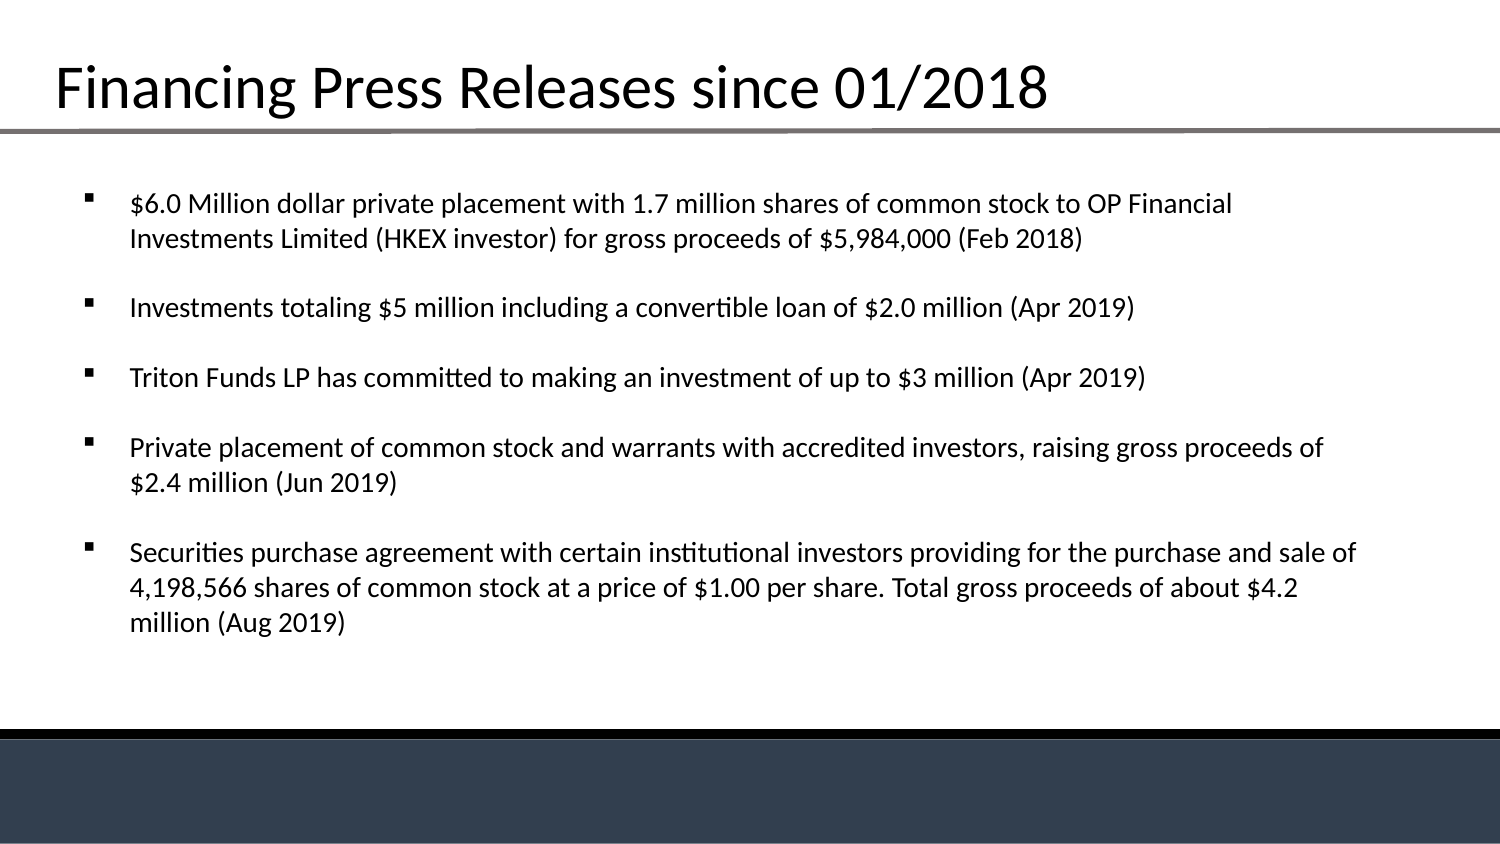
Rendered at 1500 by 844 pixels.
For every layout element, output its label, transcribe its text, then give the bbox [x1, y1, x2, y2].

text_box [1375, 729, 1500, 740]
text_box [0, 740, 1500, 844]
text_box Financing Press Releases since 01/2018 [44, 0, 1500, 128]
text_box [0, 729, 68, 740]
text_box $6.0 Million dollar private placement with 1.7 million shares of common stock to OP Financial Investments Limited (HKEX investor) for gross proceeds of $5,984,000 (Feb 2018) Investments totaling $5 million including a convertible loan of $2.0 million (Apr 2019) Triton Funds LP has committed to making an investment of up to $3 million (Apr 2019) Private placement of common stock and warrants with accredited investors, raising gross proceeds of $2.4 million (Jun 2019) Securities purchase agreement with certain institutional investors providing for the purchase and sale of 4,198,566 shares of common stock at a price of $1.00 per share. Total gross proceeds of about $4.2 million (Aug 2019) [68, 176, 1375, 786]
